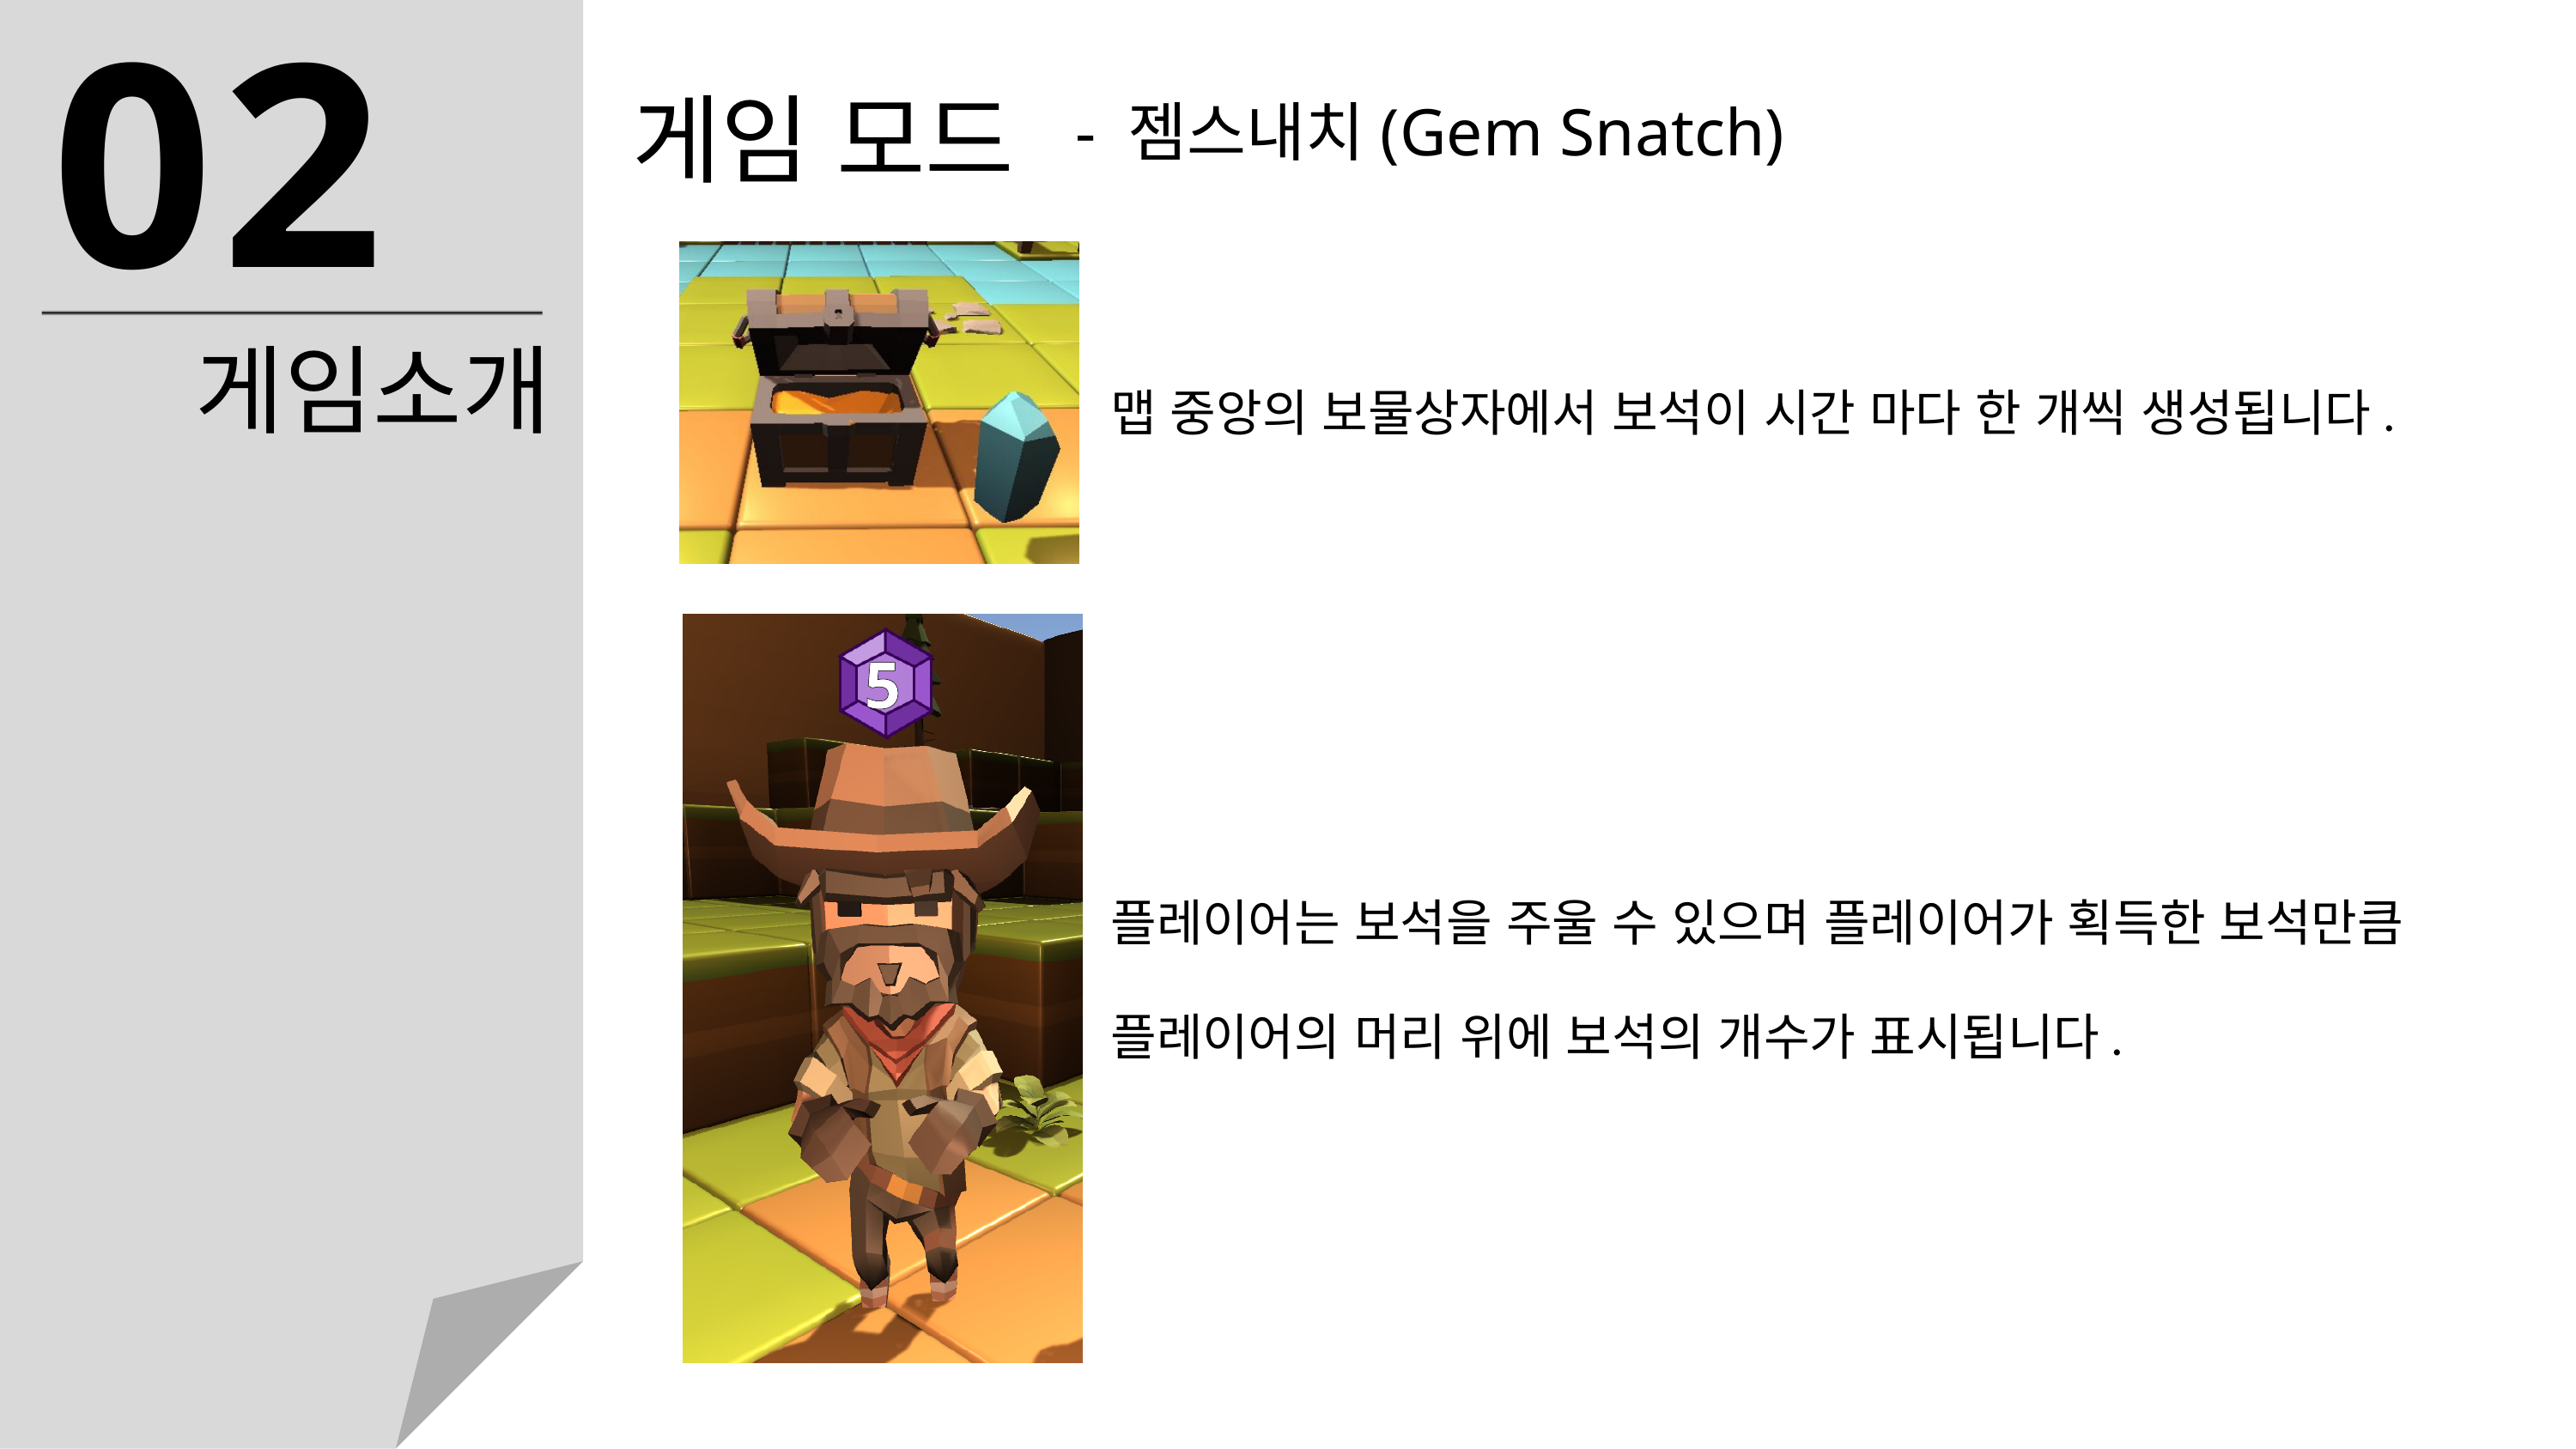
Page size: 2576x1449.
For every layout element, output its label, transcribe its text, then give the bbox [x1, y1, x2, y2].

text_box 게임 모드 [619, 72, 1374, 188]
text_box [0, 0, 586, 1449]
picture [679, 241, 1079, 564]
text_box - 젬스내치(Gem Snatch) [1062, 84, 2576, 175]
text_box 02 [39, 323, 473, 360]
text_box 맵 중앙의 보물상자에서 보석이 시간 마다 한 개씩 생성됩니다. [1097, 374, 2576, 448]
text_box 플레이어는 보석을 주울 수 있으며 플레이어가 획득한 보석만큼 플레이어의 머리 위에 보석의 개수가 표시됩니다. [1097, 885, 2539, 1179]
text_box 게임소개 [0, 323, 564, 439]
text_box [40, 307, 543, 318]
text_box 02 [39, 0, 473, 308]
picture [683, 614, 1083, 1365]
